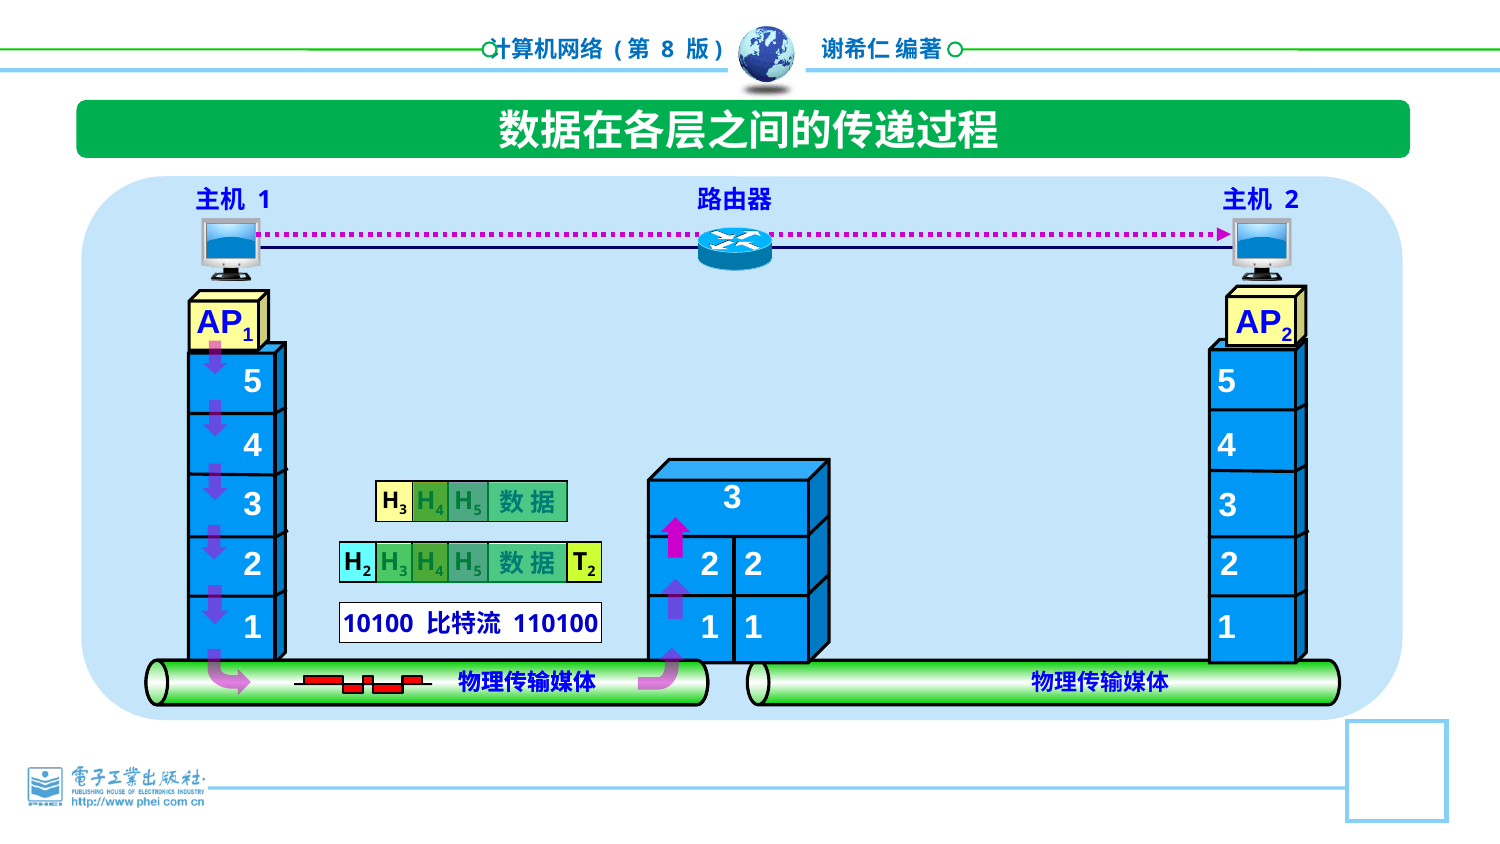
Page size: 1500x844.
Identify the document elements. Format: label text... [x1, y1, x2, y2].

picture [736, 24, 796, 99]
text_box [293, 675, 433, 693]
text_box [646, 459, 830, 663]
picture [713, 232, 734, 238]
text_box [79, 174, 1405, 723]
picture [1227, 214, 1296, 283]
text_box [1201, 285, 1309, 663]
text_box T2 [568, 541, 602, 583]
text_box [747, 660, 1340, 705]
picture [697, 226, 773, 242]
picture [712, 241, 732, 251]
text_box 物理传输媒体 [1016, 660, 1185, 703]
picture [697, 259, 773, 271]
picture [737, 242, 759, 250]
text_box [145, 660, 708, 705]
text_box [375, 480, 568, 522]
text_box H2 [339, 541, 374, 583]
picture [23, 764, 208, 809]
text_box 路由器 [682, 176, 788, 221]
text_box 主机 2 [1208, 176, 1314, 221]
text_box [180, 290, 289, 663]
list 数据在各层之间的传递过程 [204, 99, 1293, 158]
text_box [637, 672, 678, 690]
text_box [193, 221, 1226, 290]
picture [738, 232, 758, 239]
text_box [208, 672, 251, 695]
text_box 主机 1 [180, 176, 287, 221]
picture [196, 214, 265, 283]
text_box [375, 541, 568, 583]
text_box 物理传输媒体 [443, 660, 612, 703]
text_box 10100 比特流 110100 [339, 602, 602, 643]
